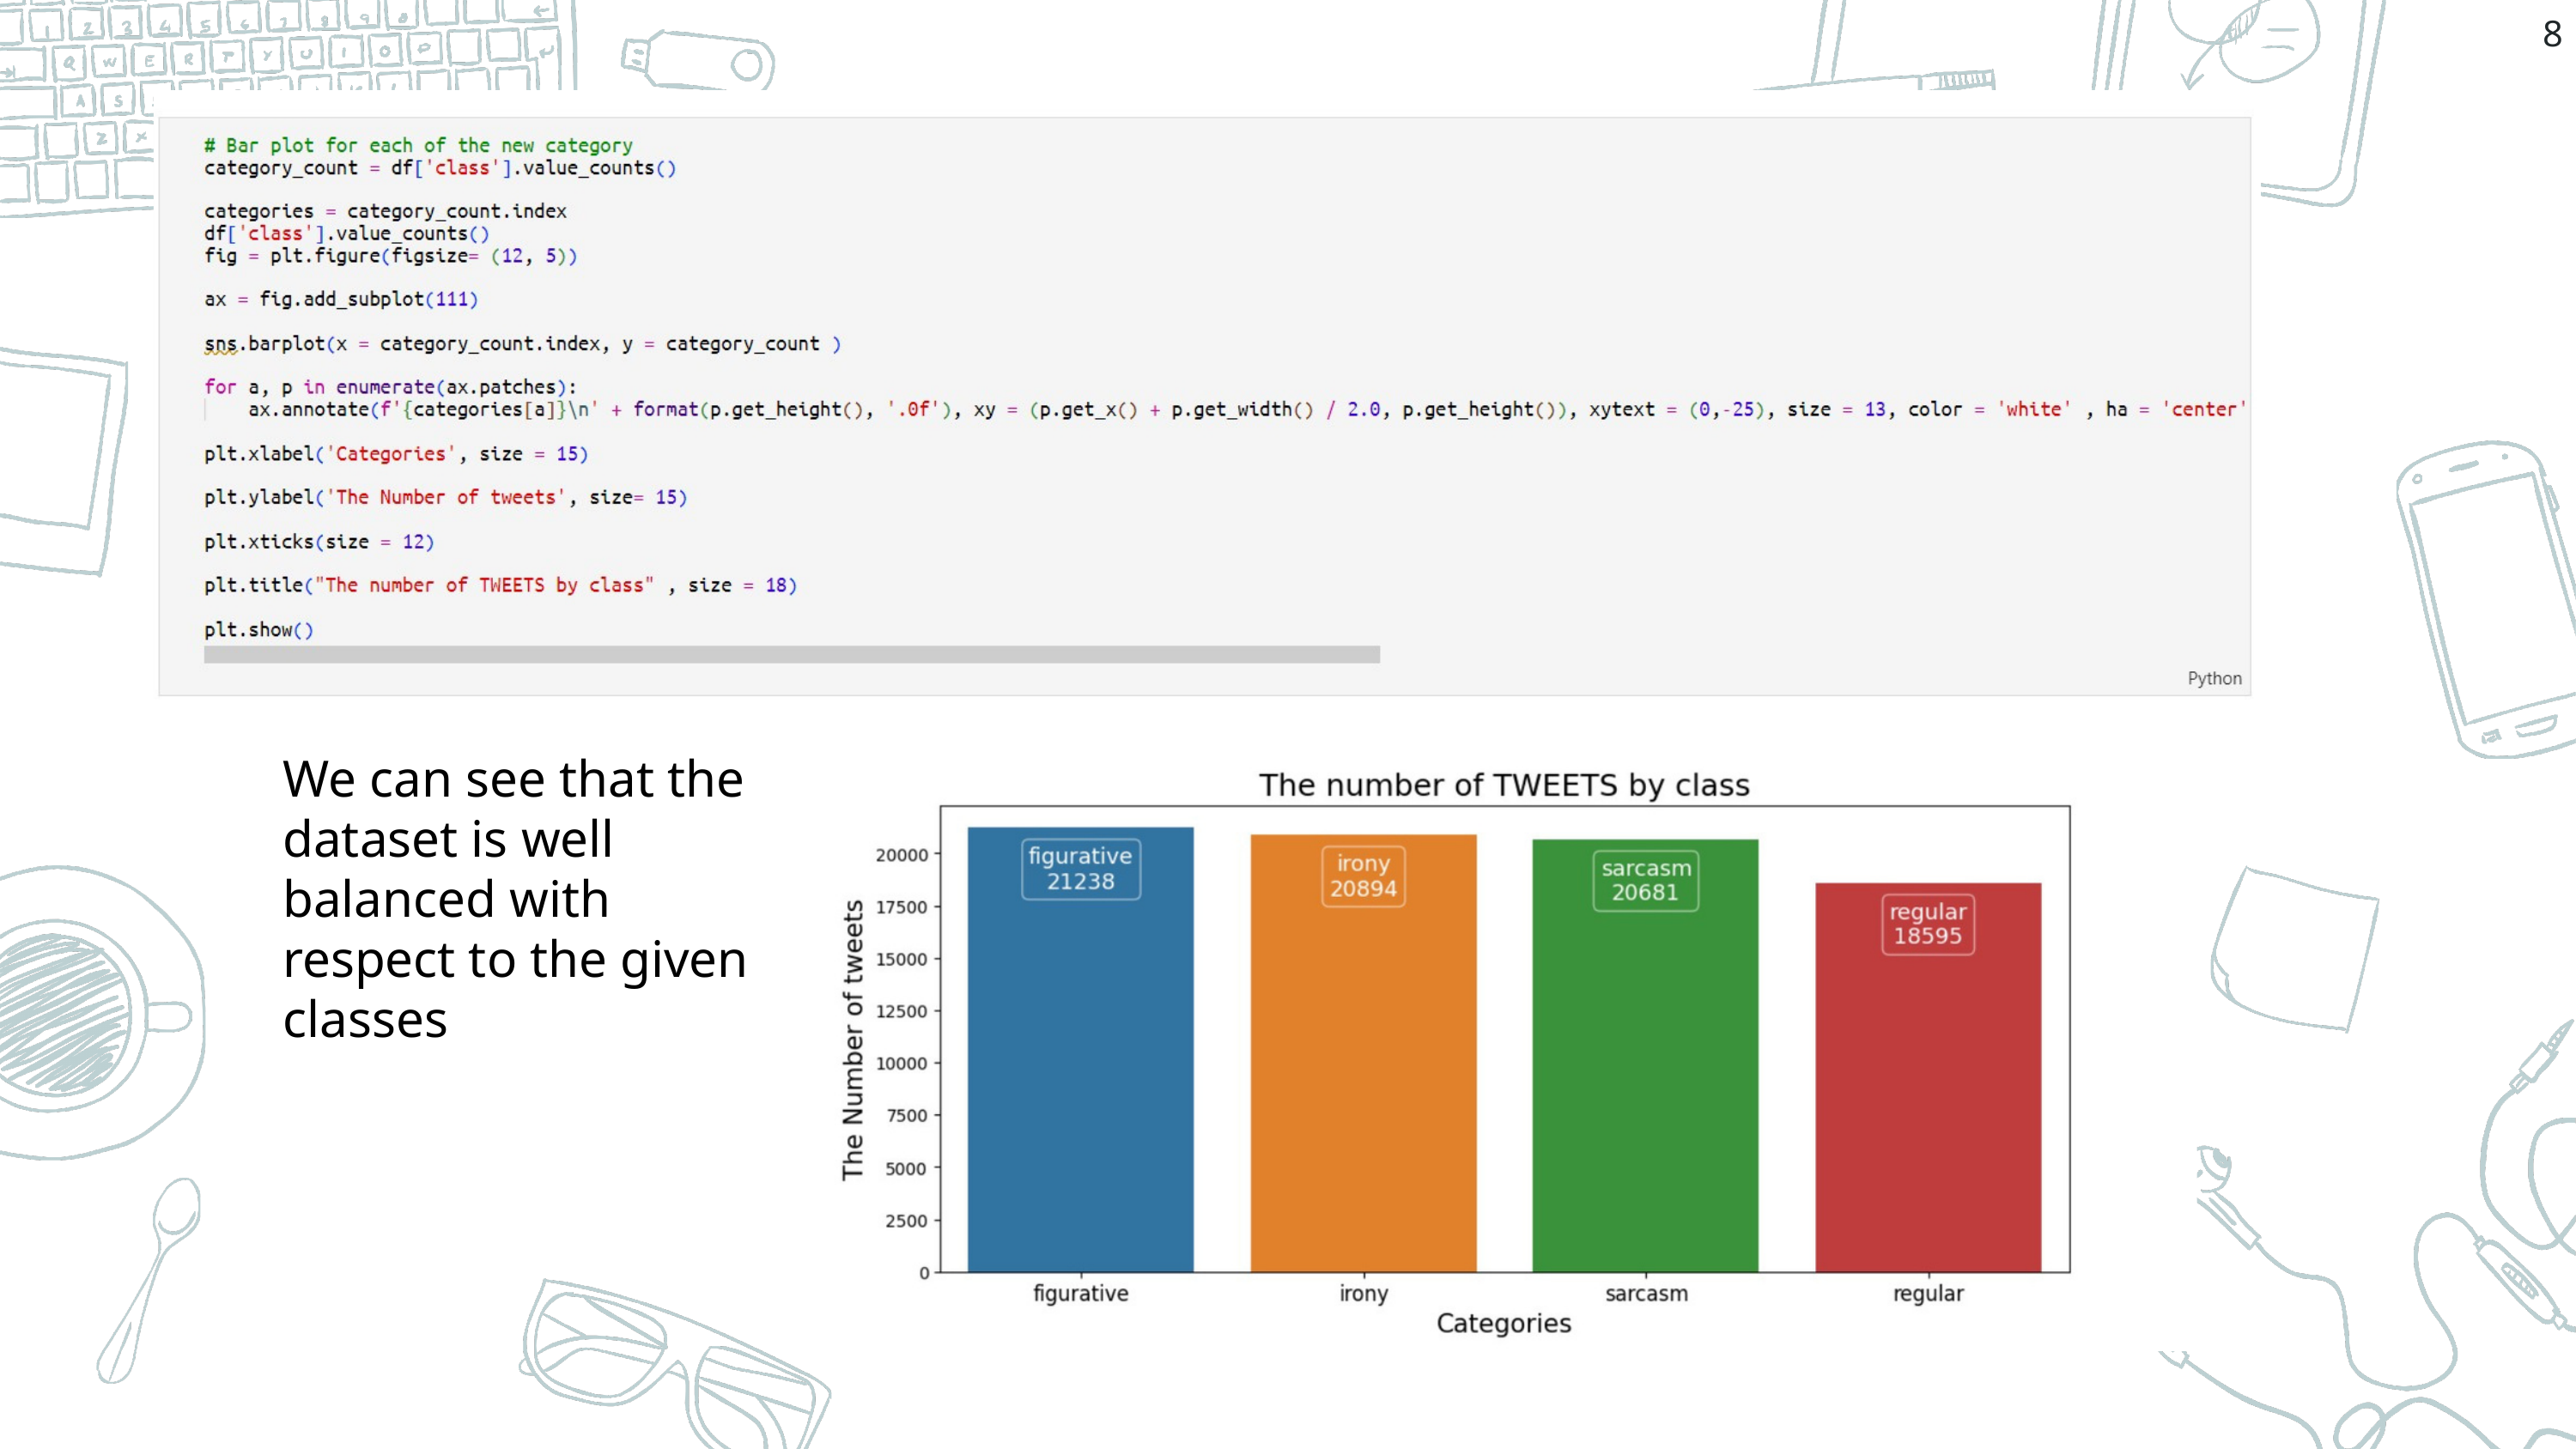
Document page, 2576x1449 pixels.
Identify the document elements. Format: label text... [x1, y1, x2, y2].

text_box [2396, 440, 2576, 760]
text_box [153, 90, 2261, 716]
text_box [2210, 865, 2380, 1034]
text_box [1674, 0, 2386, 215]
text_box [519, 1278, 832, 1449]
text_box We can see that the dataset is well balanced with respect to the given classes [283, 747, 756, 1048]
text_box [817, 766, 2197, 1351]
text_box [2102, 1019, 2576, 1449]
text_box [621, 29, 775, 90]
text_box [0, 865, 206, 1161]
text_box 8 [2477, 15, 2563, 55]
text_box [0, 0, 578, 218]
text_box [96, 1178, 201, 1384]
text_box [0, 347, 129, 578]
